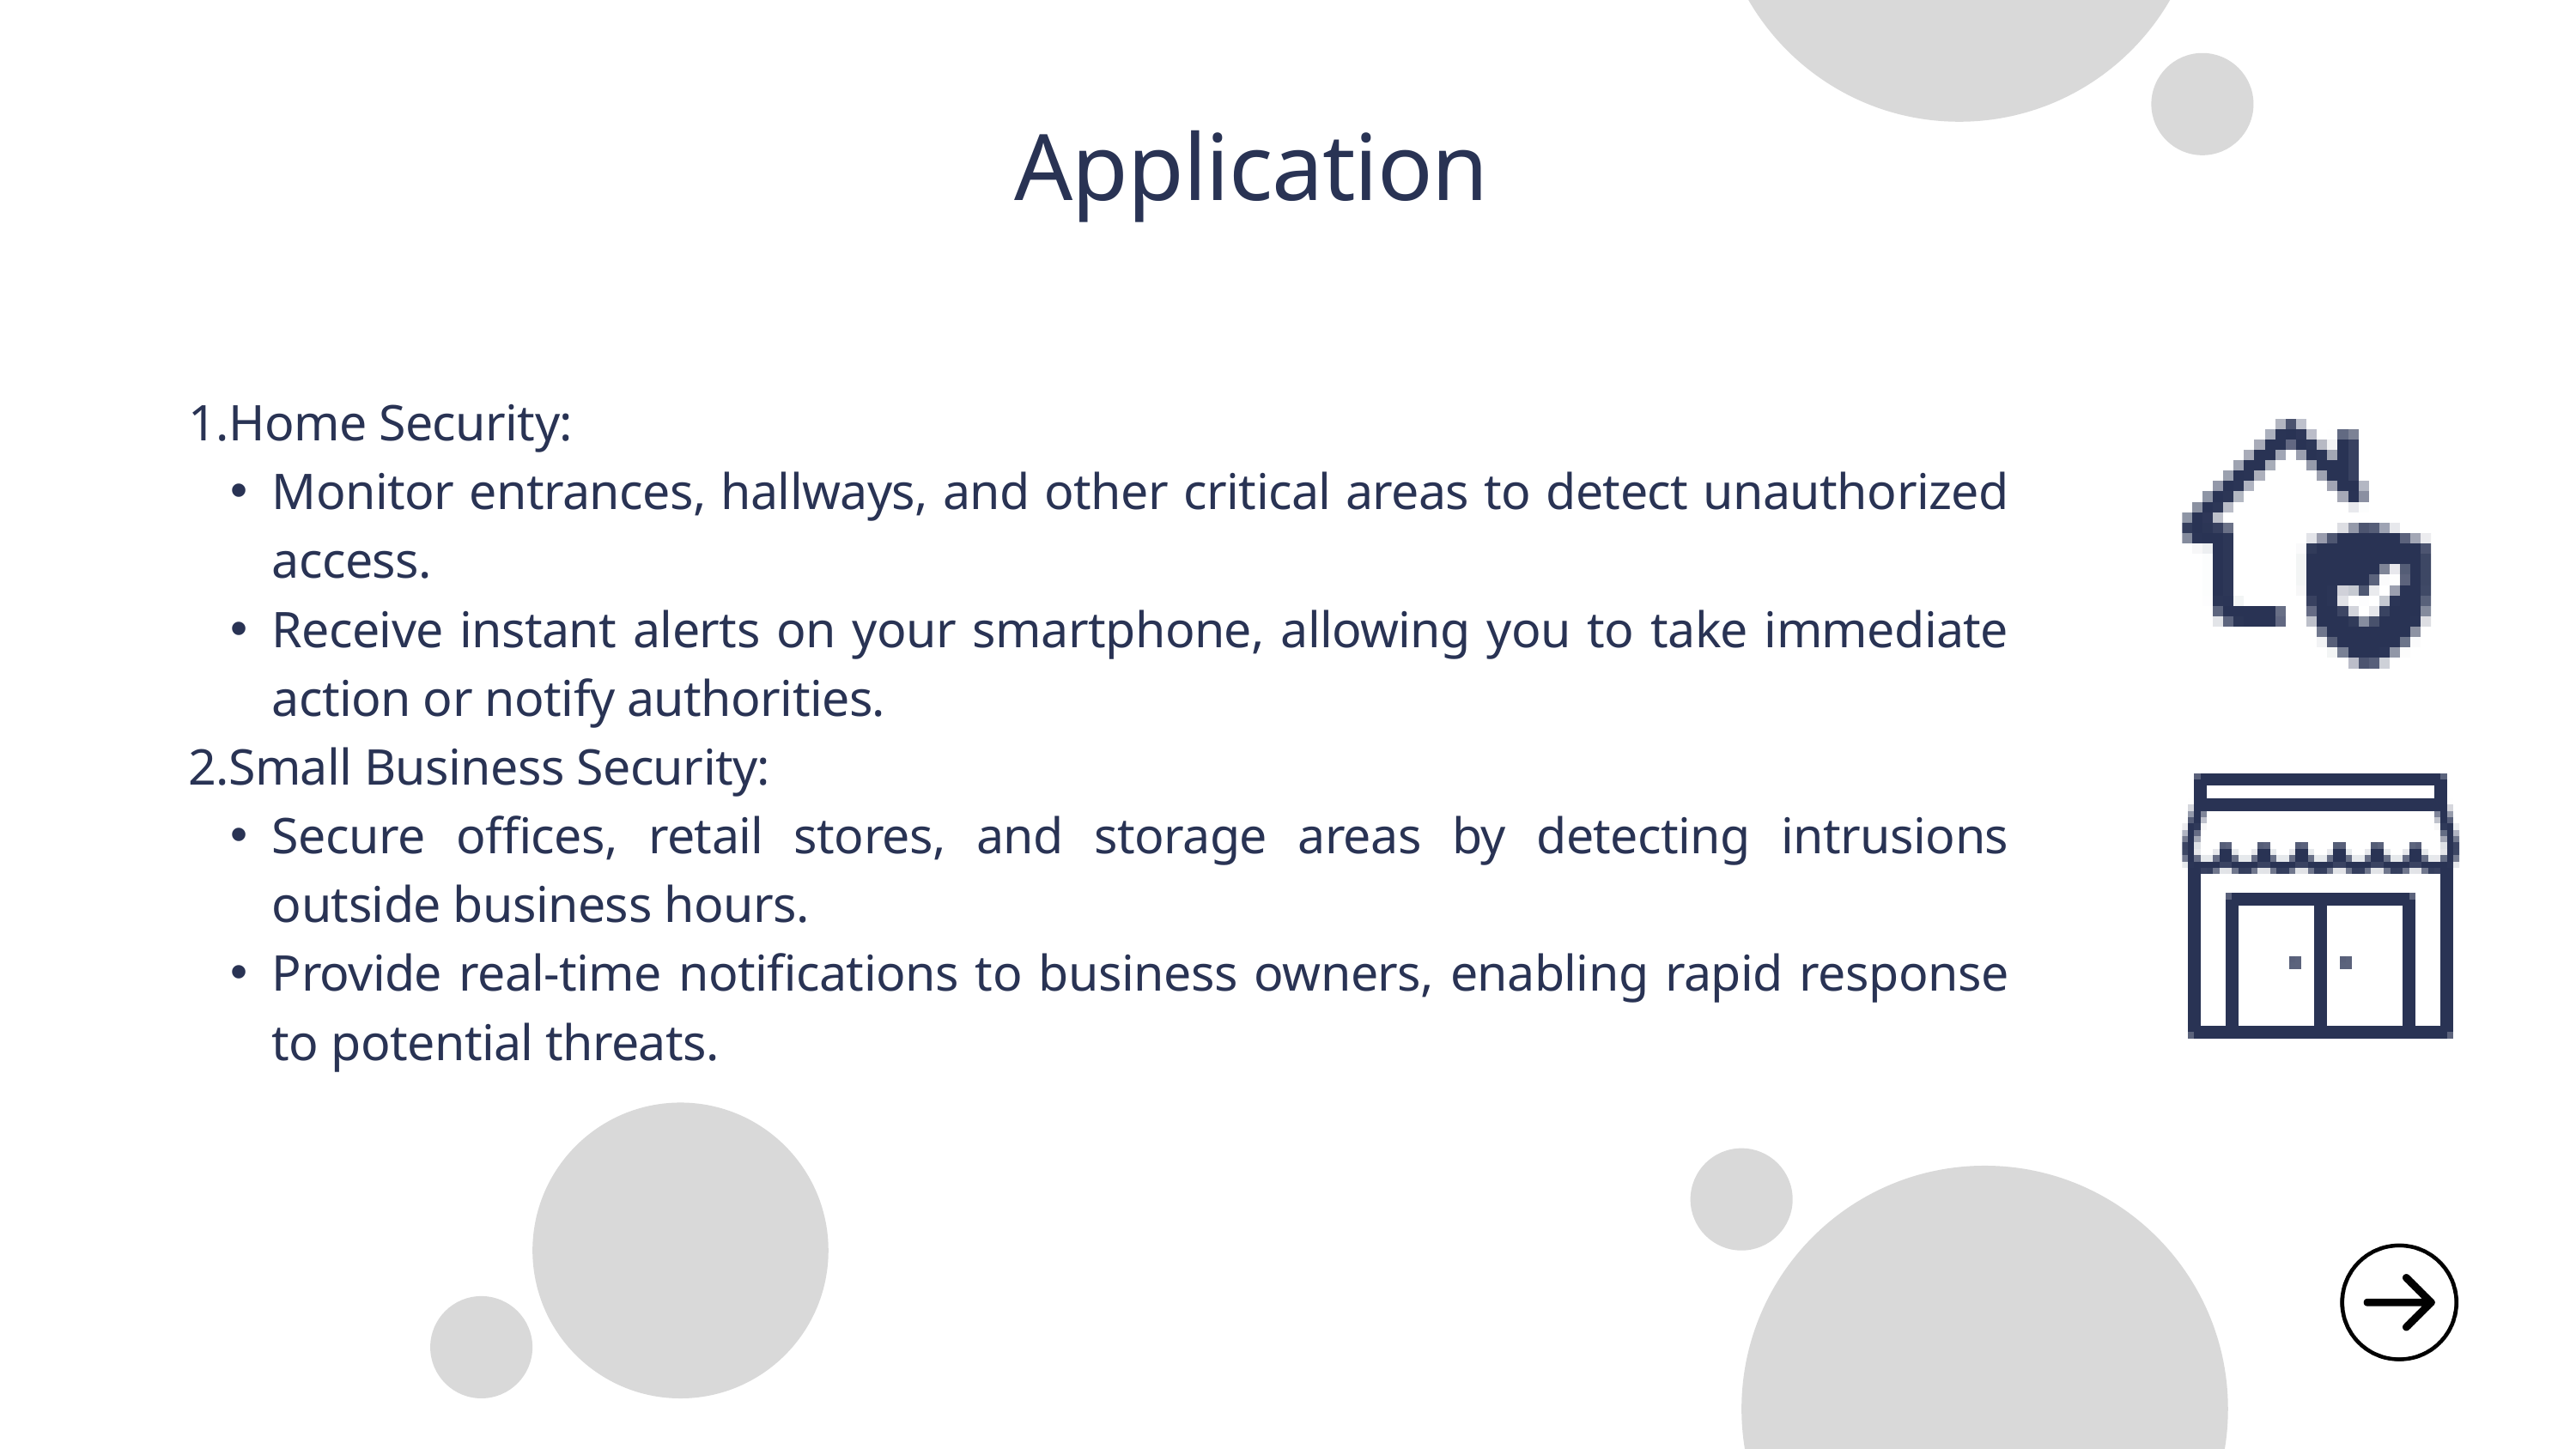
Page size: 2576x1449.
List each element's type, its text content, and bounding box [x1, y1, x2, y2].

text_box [532, 1102, 829, 1399]
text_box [1716, 0, 2203, 122]
text_box 1.Home Security: Monitor entrances, hallways, and other critical areas to detect unauthorized access. Receive instant alerts on your smartphone, allowing you to take immediate action or notify authorities. 2.Small Business Security: Secure offices, retail stores, and storage areas by detecting intrusions outside business hours. Provide real-time notifications to business owners, enabling rapid response to potential threats. [188, 312, 2009, 1208]
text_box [2151, 52, 2254, 156]
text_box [1690, 1148, 1793, 1251]
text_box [1741, 1165, 2228, 1449]
text_box Application [969, 90, 1534, 312]
text_box [2182, 773, 2460, 1039]
picture [2341, 1233, 2479, 1372]
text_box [429, 1295, 533, 1399]
text_box [2182, 419, 2432, 669]
